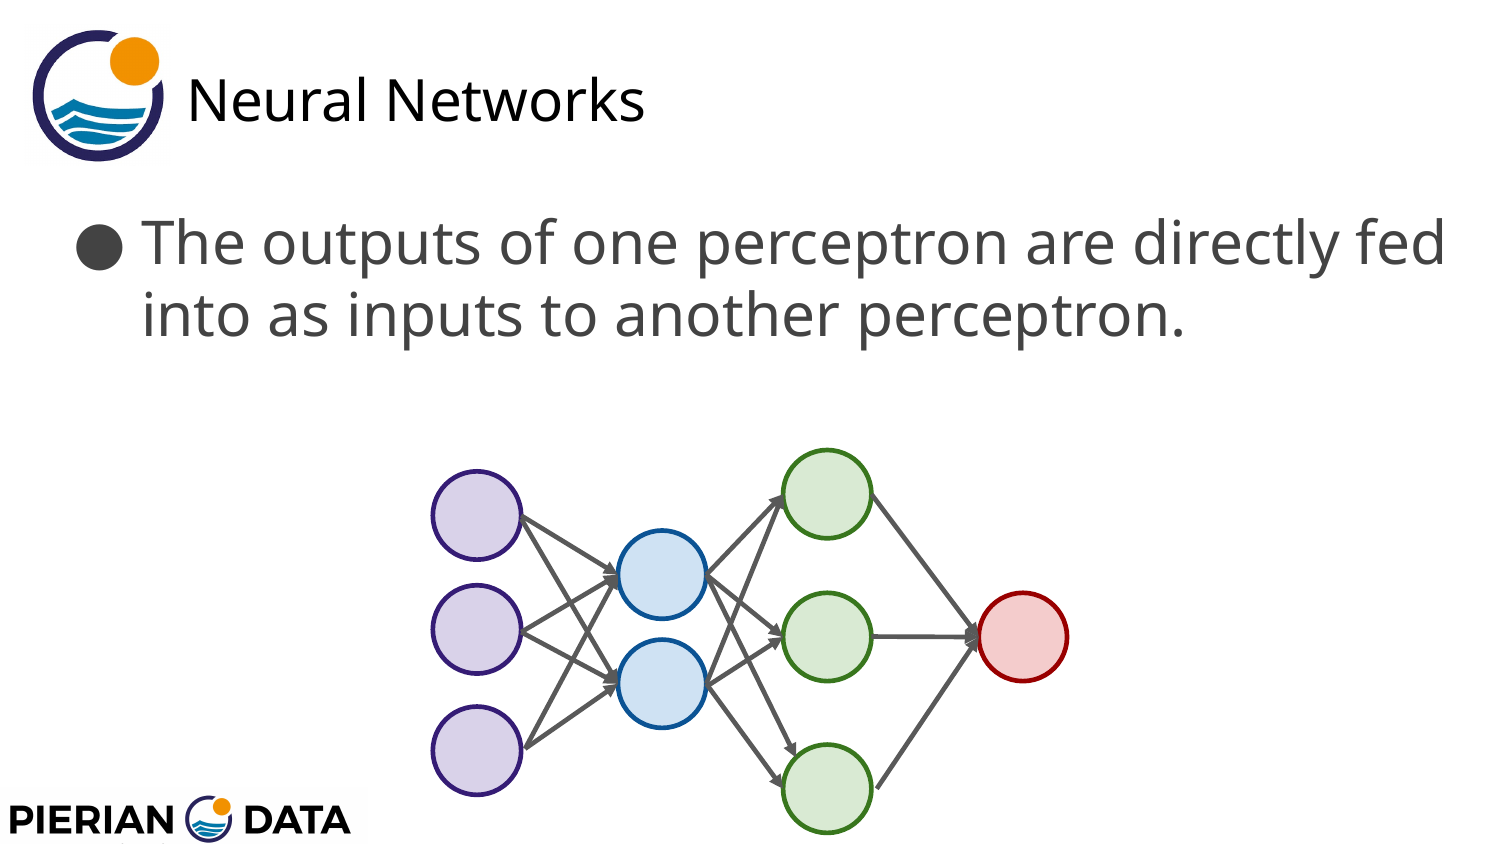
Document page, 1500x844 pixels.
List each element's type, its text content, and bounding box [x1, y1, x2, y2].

text_box [432, 706, 521, 795]
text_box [524, 683, 619, 749]
picture [24, 24, 172, 167]
list The outputs of one perceptron are directly fed into as inputs to another perceptron. [51, 189, 1476, 750]
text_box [706, 693, 784, 789]
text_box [876, 636, 979, 789]
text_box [524, 574, 619, 683]
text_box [871, 493, 979, 635]
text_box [787, 574, 797, 758]
text_box [624, 530, 699, 619]
text_box [801, 592, 871, 682]
title Neural Networks [176, 48, 1449, 143]
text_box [706, 636, 784, 687]
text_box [520, 518, 619, 574]
text_box [432, 471, 521, 560]
picture [0, 787, 368, 844]
text_box [432, 585, 514, 674]
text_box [706, 493, 784, 636]
text_box [783, 744, 872, 833]
text_box [624, 639, 699, 728]
text_box [984, 592, 1068, 682]
text_box [783, 450, 872, 539]
